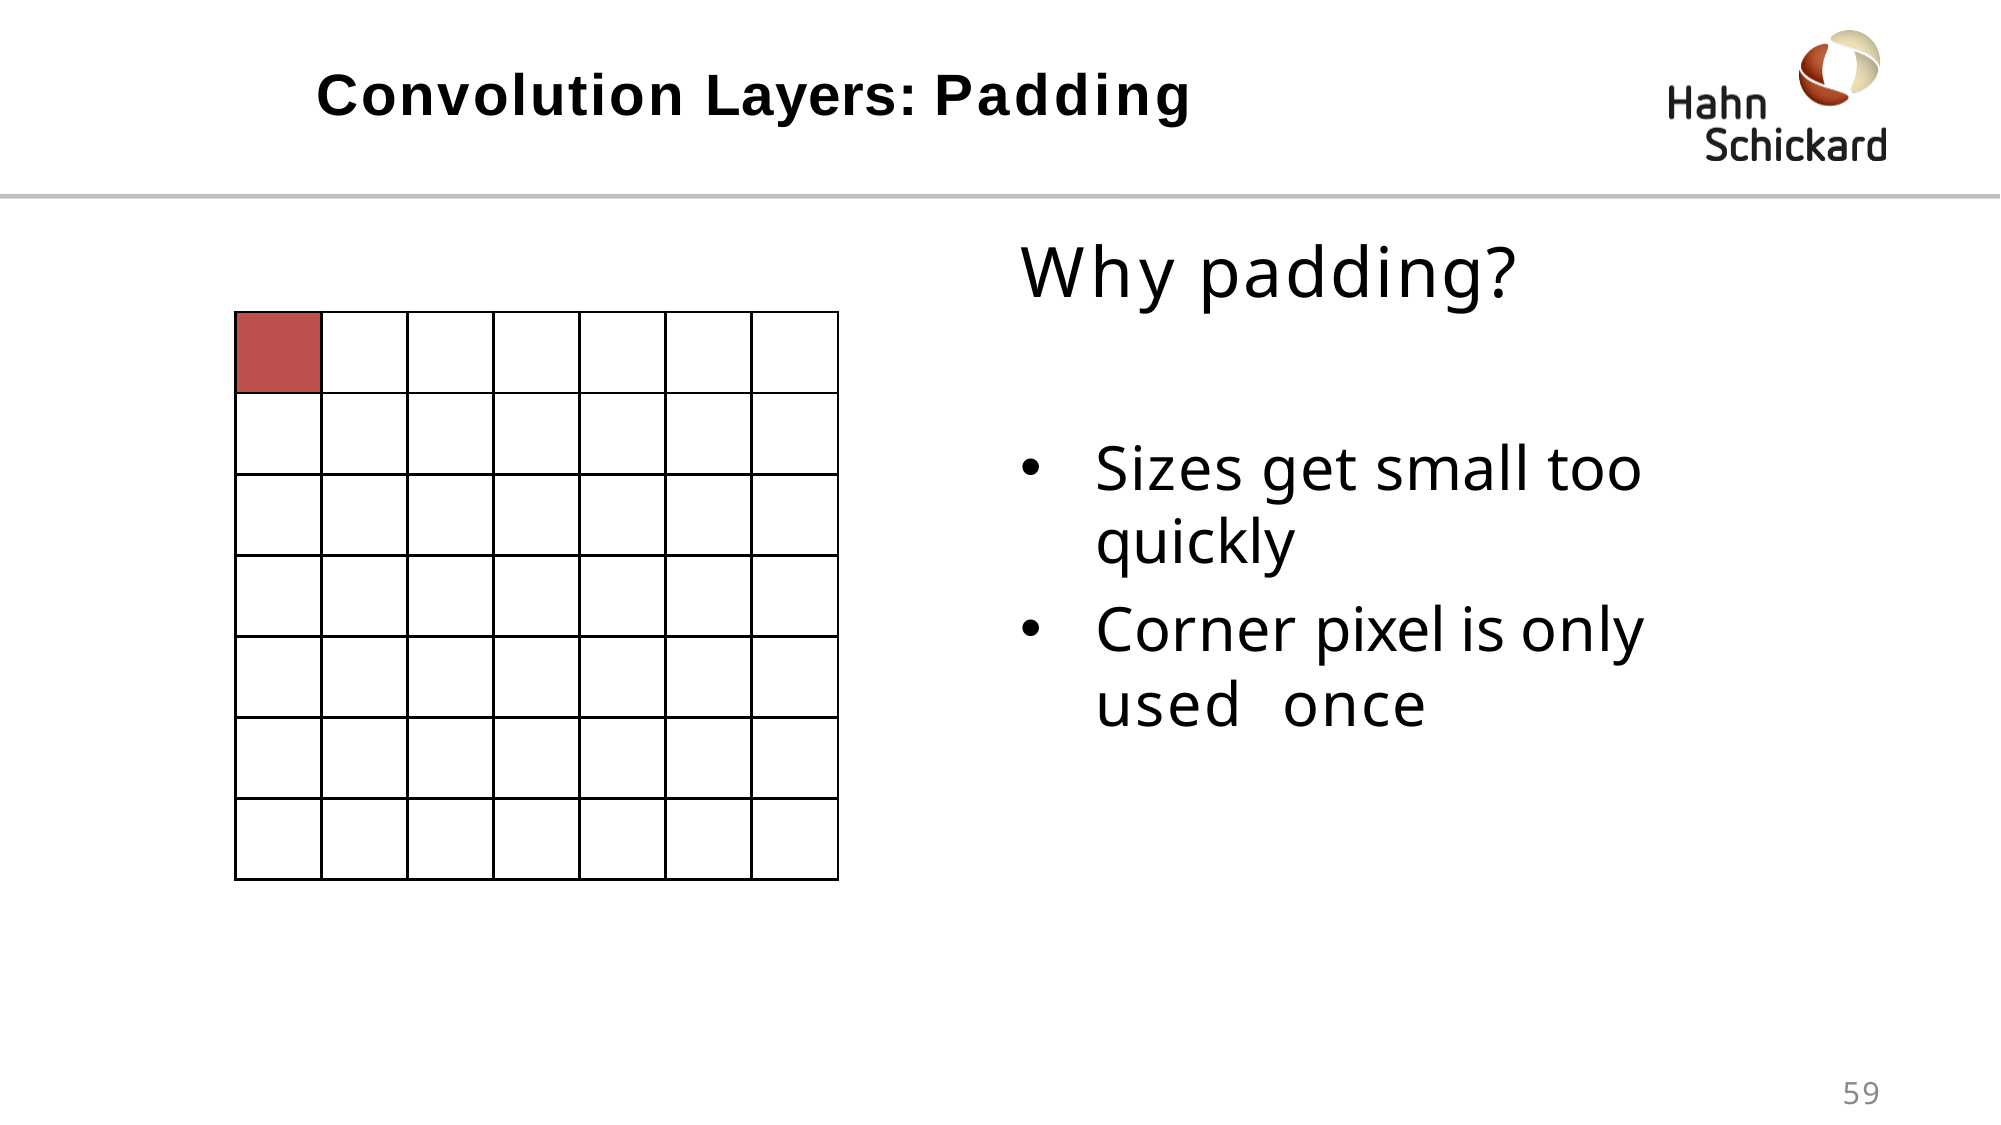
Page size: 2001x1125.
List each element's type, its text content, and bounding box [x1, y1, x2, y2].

table_cell [237, 476, 320, 554]
table_cell [667, 719, 750, 797]
table_cell [495, 719, 578, 797]
table_cell [581, 557, 664, 635]
table_cell [495, 557, 578, 635]
table_cell [409, 394, 492, 473]
table_cell [495, 476, 578, 554]
text_box Why padding? Sizes get small too quickly Corner pixel is only used once [1017, 225, 1832, 739]
table_cell [237, 719, 320, 797]
table_cell [667, 638, 750, 716]
table_cell [581, 476, 664, 554]
table_cell [753, 557, 837, 635]
text_box 59 [1834, 1073, 1889, 1116]
table_cell [409, 638, 492, 716]
table_cell [667, 557, 750, 635]
table_header [323, 313, 406, 392]
table_cell [323, 800, 406, 878]
table_header [753, 313, 837, 392]
table_cell [495, 638, 578, 716]
table_cell [753, 476, 837, 554]
table_header [495, 313, 578, 392]
table_cell [753, 394, 837, 473]
table_cell [667, 394, 750, 473]
table_header [237, 313, 320, 392]
table_cell [753, 800, 837, 878]
table_cell [495, 800, 578, 878]
table_cell [323, 476, 406, 554]
table_cell [237, 638, 320, 716]
table_cell [409, 476, 492, 554]
table_cell [409, 800, 492, 878]
table_cell [581, 394, 664, 473]
table_cell [581, 638, 664, 716]
table_header [409, 313, 492, 392]
table_cell [323, 719, 406, 797]
table_cell [581, 800, 664, 878]
title Convolution Layers: Padding [314, 0, 1686, 187]
table_cell [323, 557, 406, 635]
table_cell [323, 638, 406, 716]
picture [1686, 30, 1886, 161]
table_cell [409, 557, 492, 635]
table_cell [323, 394, 406, 473]
table_header [667, 313, 750, 392]
table_cell [237, 557, 320, 635]
table_cell [409, 719, 492, 797]
table_cell [753, 638, 837, 716]
table_cell [237, 394, 320, 473]
table_cell [581, 719, 664, 797]
table_header [581, 313, 664, 392]
table_cell [667, 476, 750, 554]
table_cell [753, 719, 837, 797]
table_cell [237, 800, 320, 878]
table_cell [495, 394, 578, 473]
table_cell [667, 800, 750, 878]
